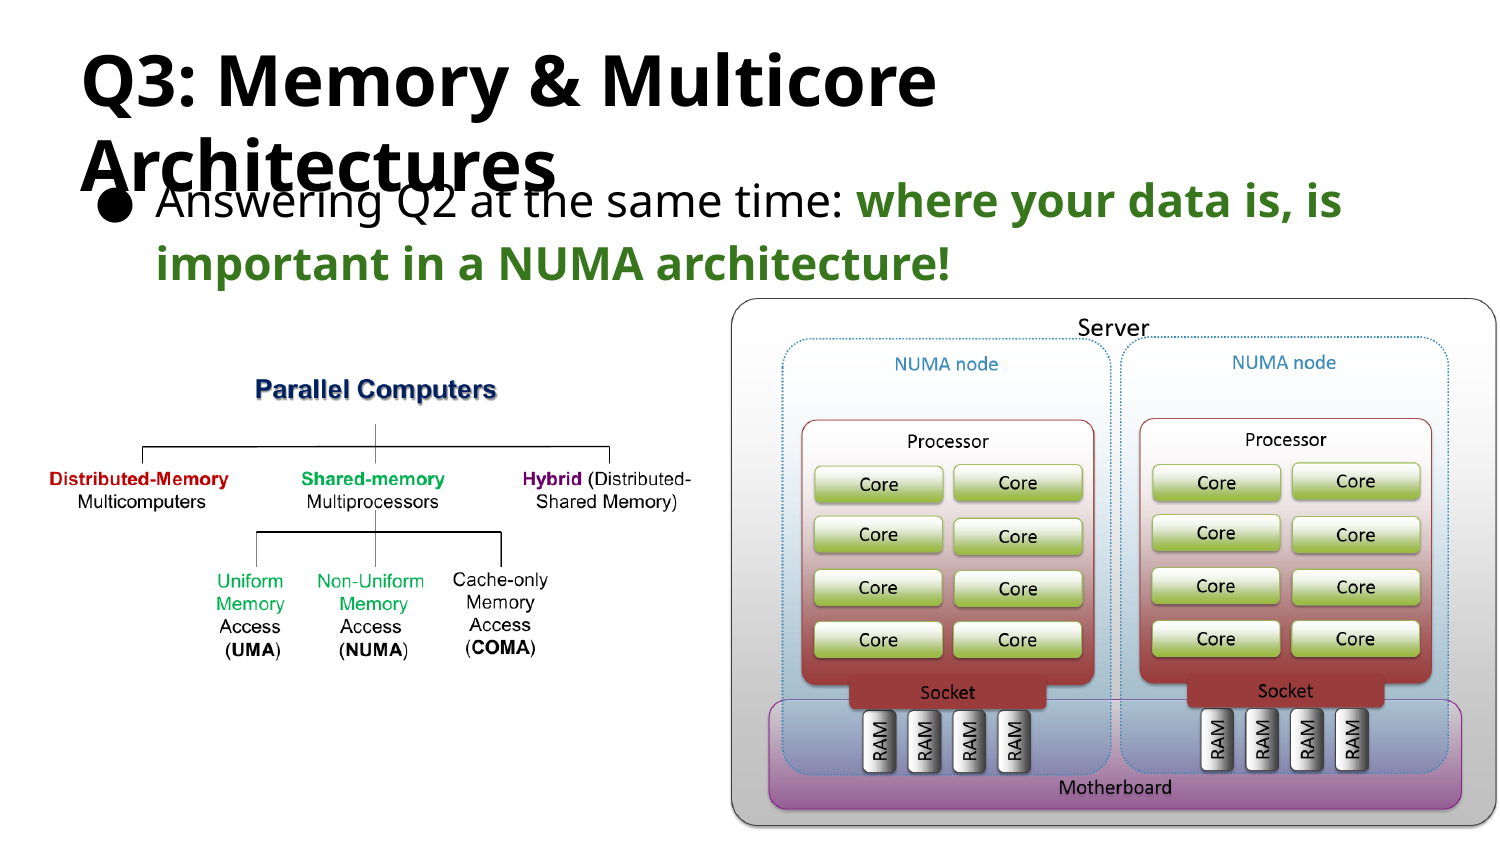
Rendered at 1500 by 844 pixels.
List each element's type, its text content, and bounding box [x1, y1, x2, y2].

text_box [24, 295, 1500, 832]
list Answering Q2 at the same time: where your data is, is important in a NUMA architecture! [65, 148, 1449, 294]
title Q3: Memory & Multicore Architectures [65, 20, 1299, 126]
